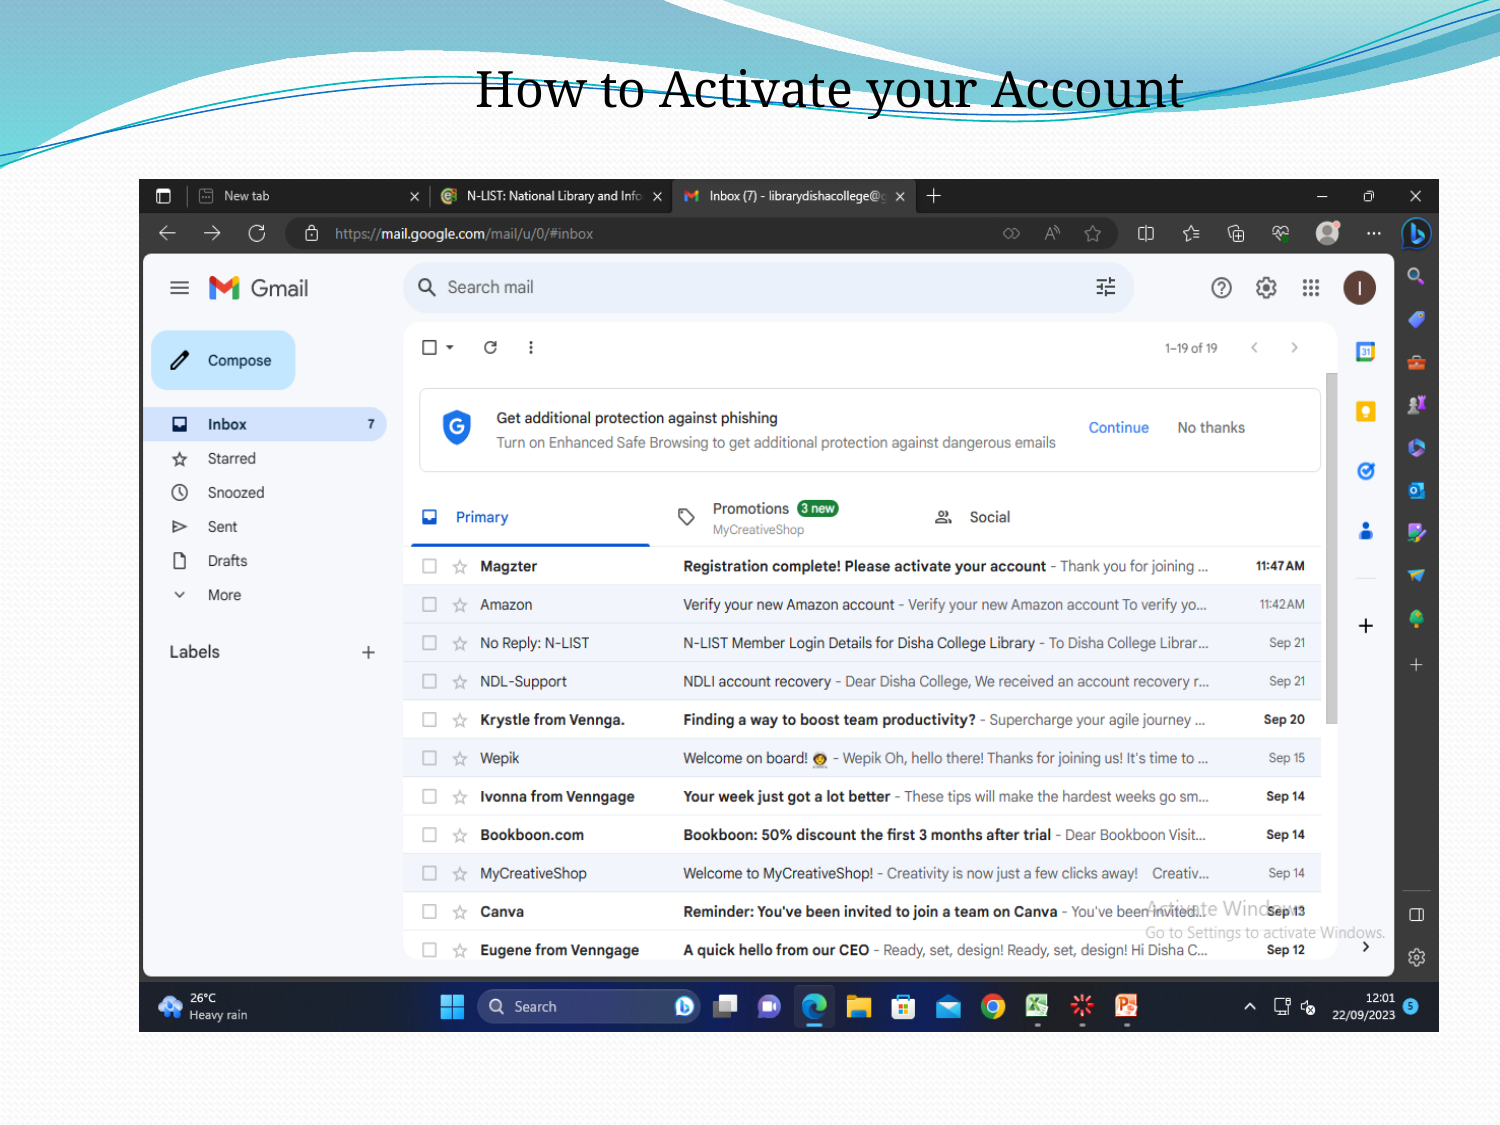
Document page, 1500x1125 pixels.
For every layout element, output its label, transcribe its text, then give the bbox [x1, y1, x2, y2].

text_box How to Activate your Account [174, 49, 1413, 125]
picture [138, 179, 1440, 1032]
